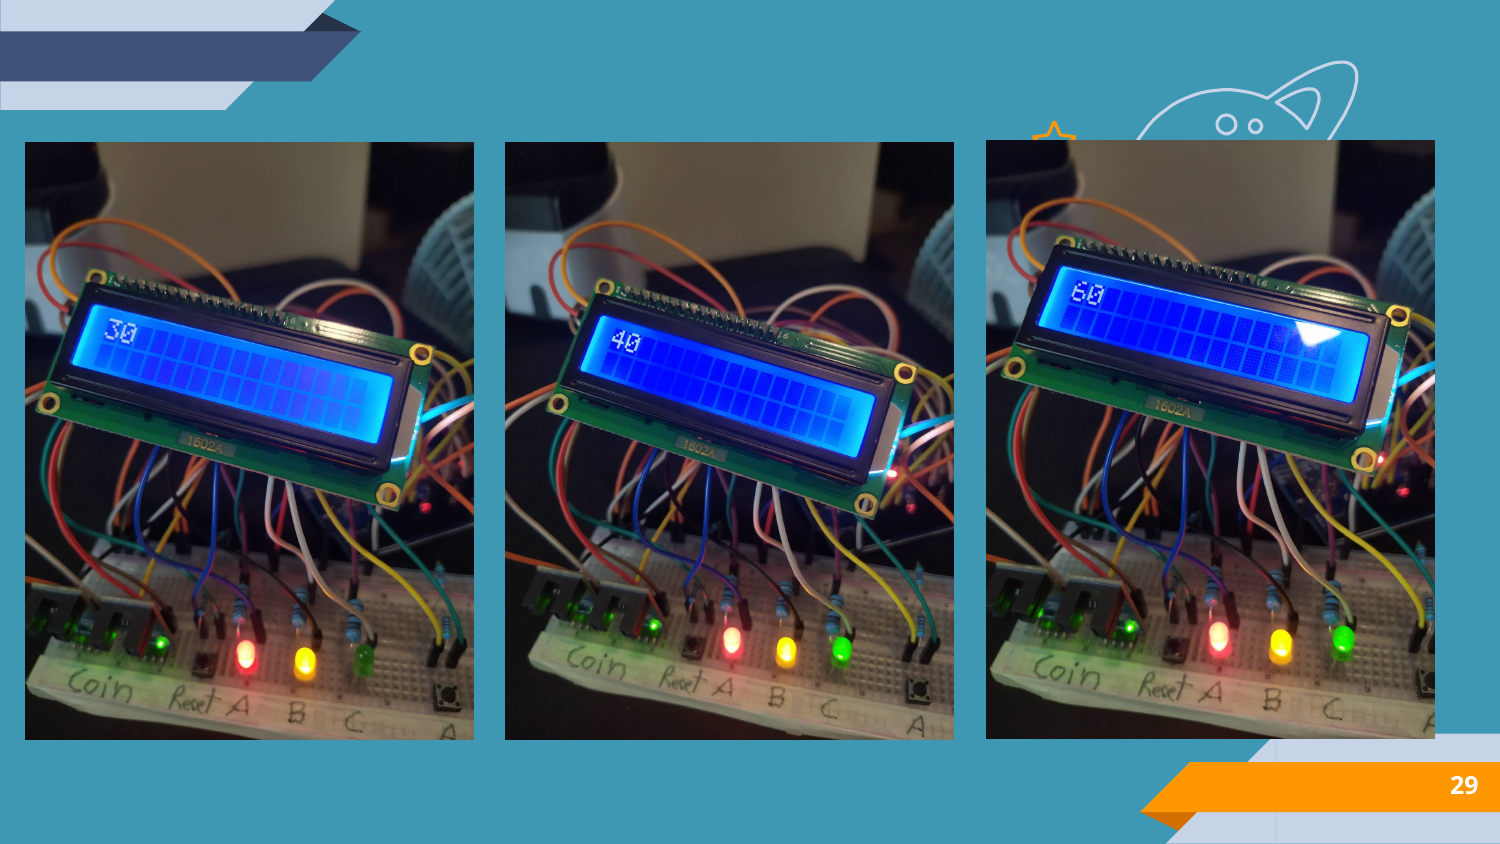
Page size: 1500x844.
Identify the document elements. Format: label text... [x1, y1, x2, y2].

slide_number 29 [1249, 760, 1494, 813]
picture [25, 141, 474, 740]
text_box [1095, 61, 1357, 139]
picture [505, 141, 955, 740]
picture [986, 140, 1435, 739]
